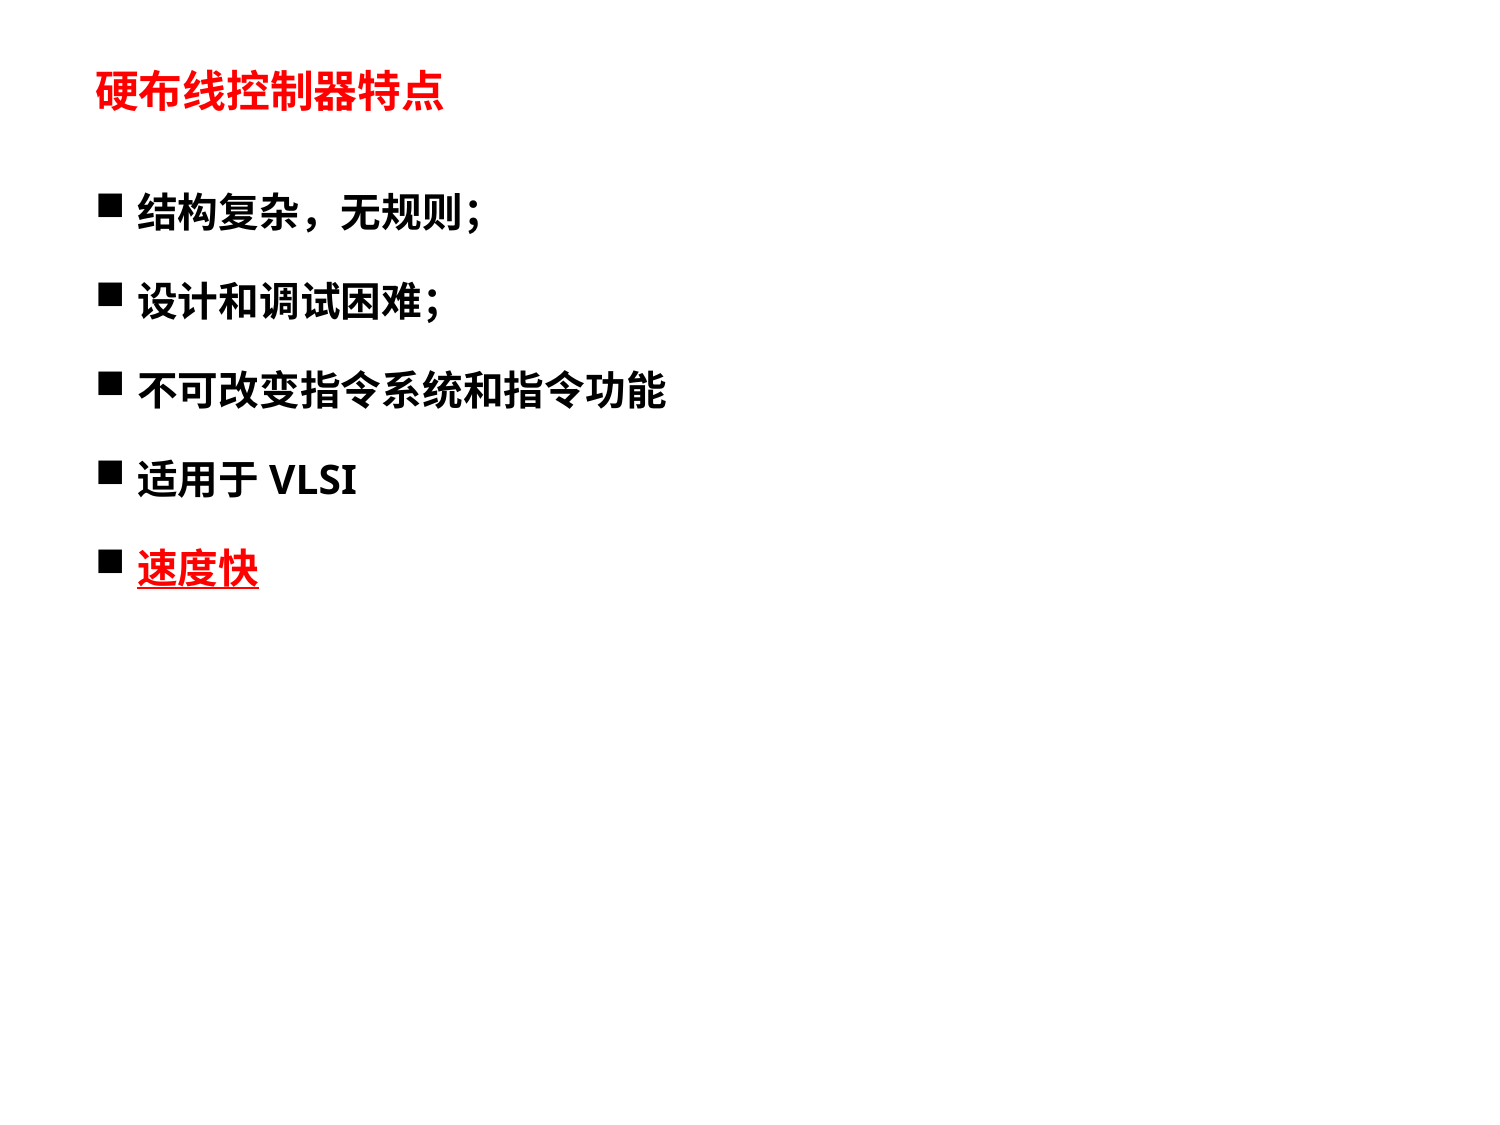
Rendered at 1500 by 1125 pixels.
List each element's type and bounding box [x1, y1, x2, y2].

title [80, 42, 1247, 144]
text_box [79, 154, 1247, 1080]
